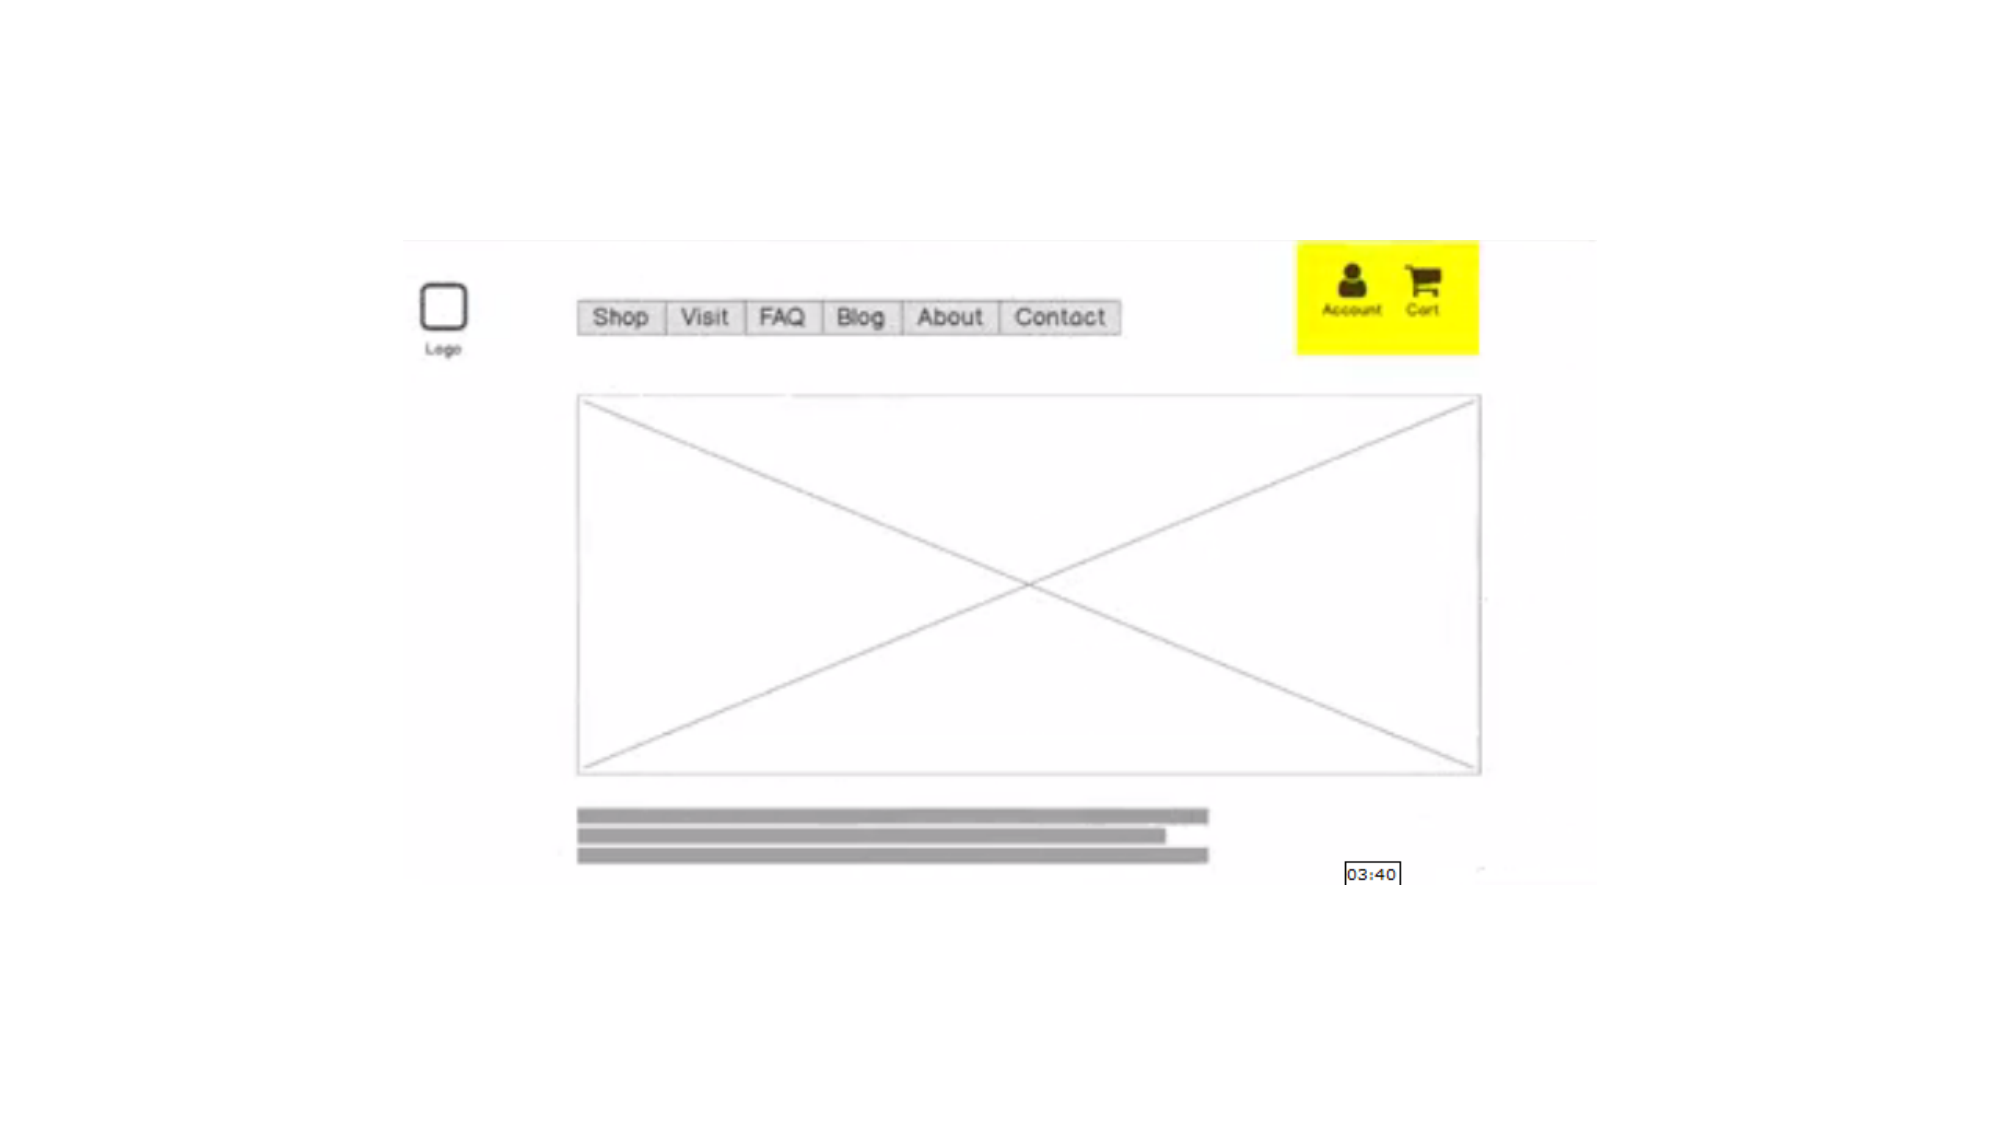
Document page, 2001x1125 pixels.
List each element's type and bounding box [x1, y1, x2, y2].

picture [403, 240, 1597, 885]
